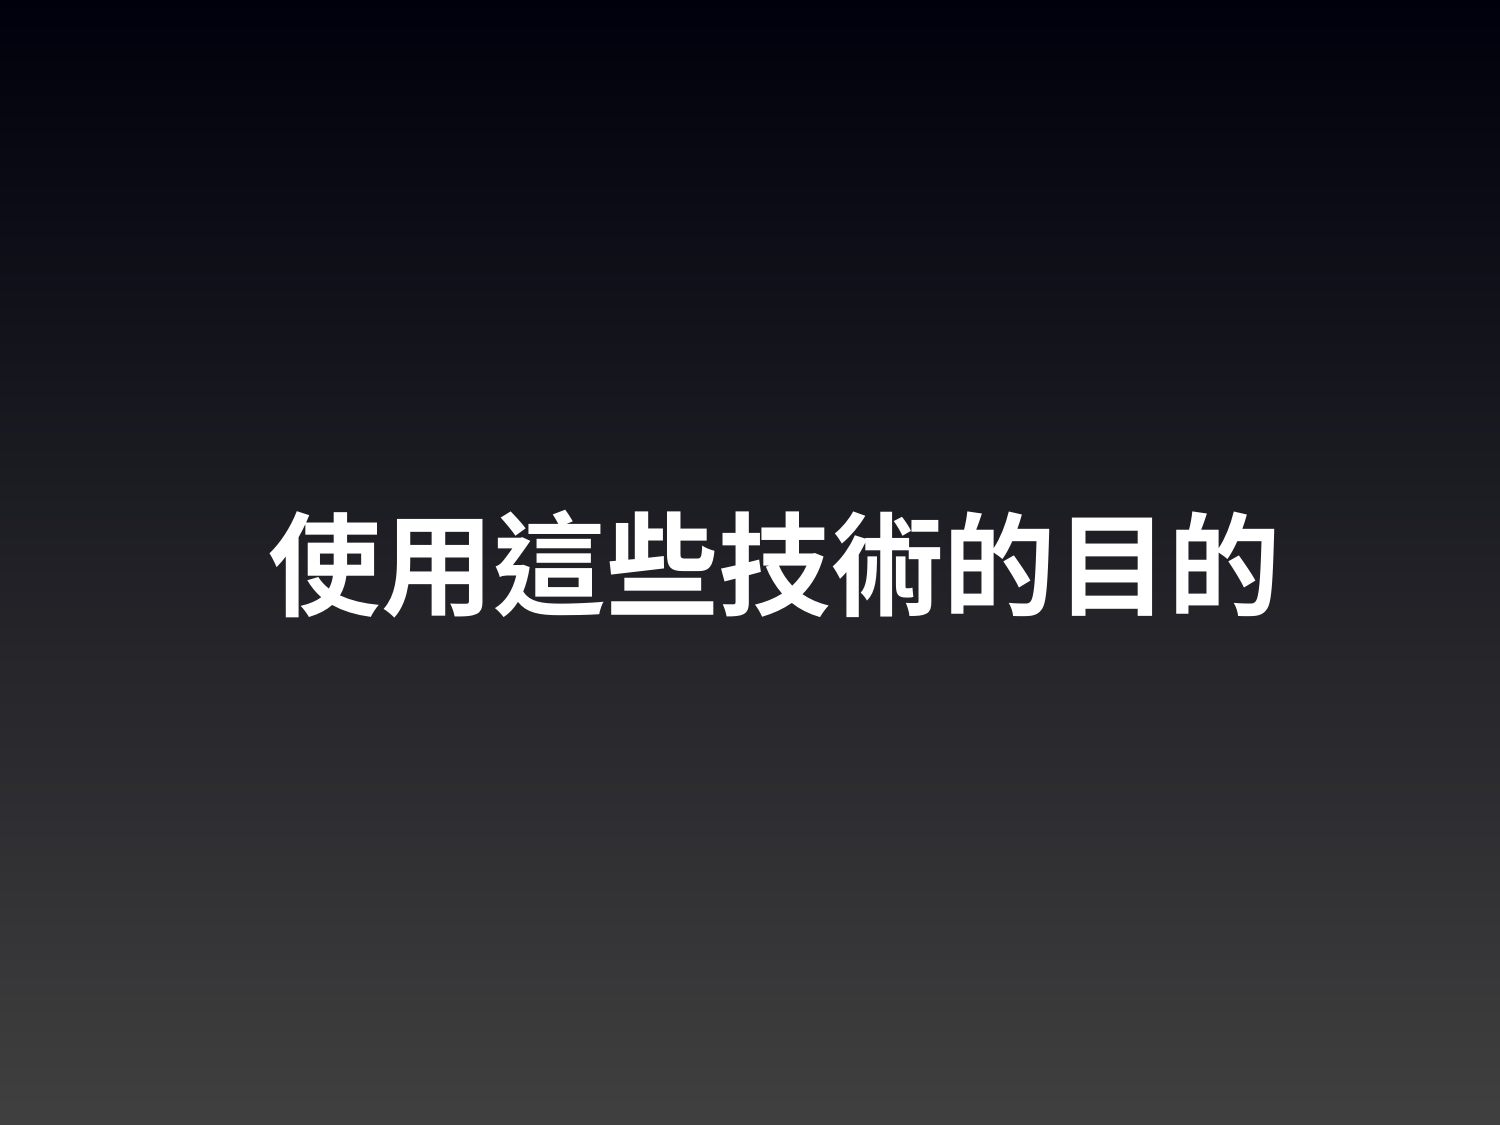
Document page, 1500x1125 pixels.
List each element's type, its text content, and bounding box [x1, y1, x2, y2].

text_box 使用這些技術的目的 [137, 487, 1413, 638]
